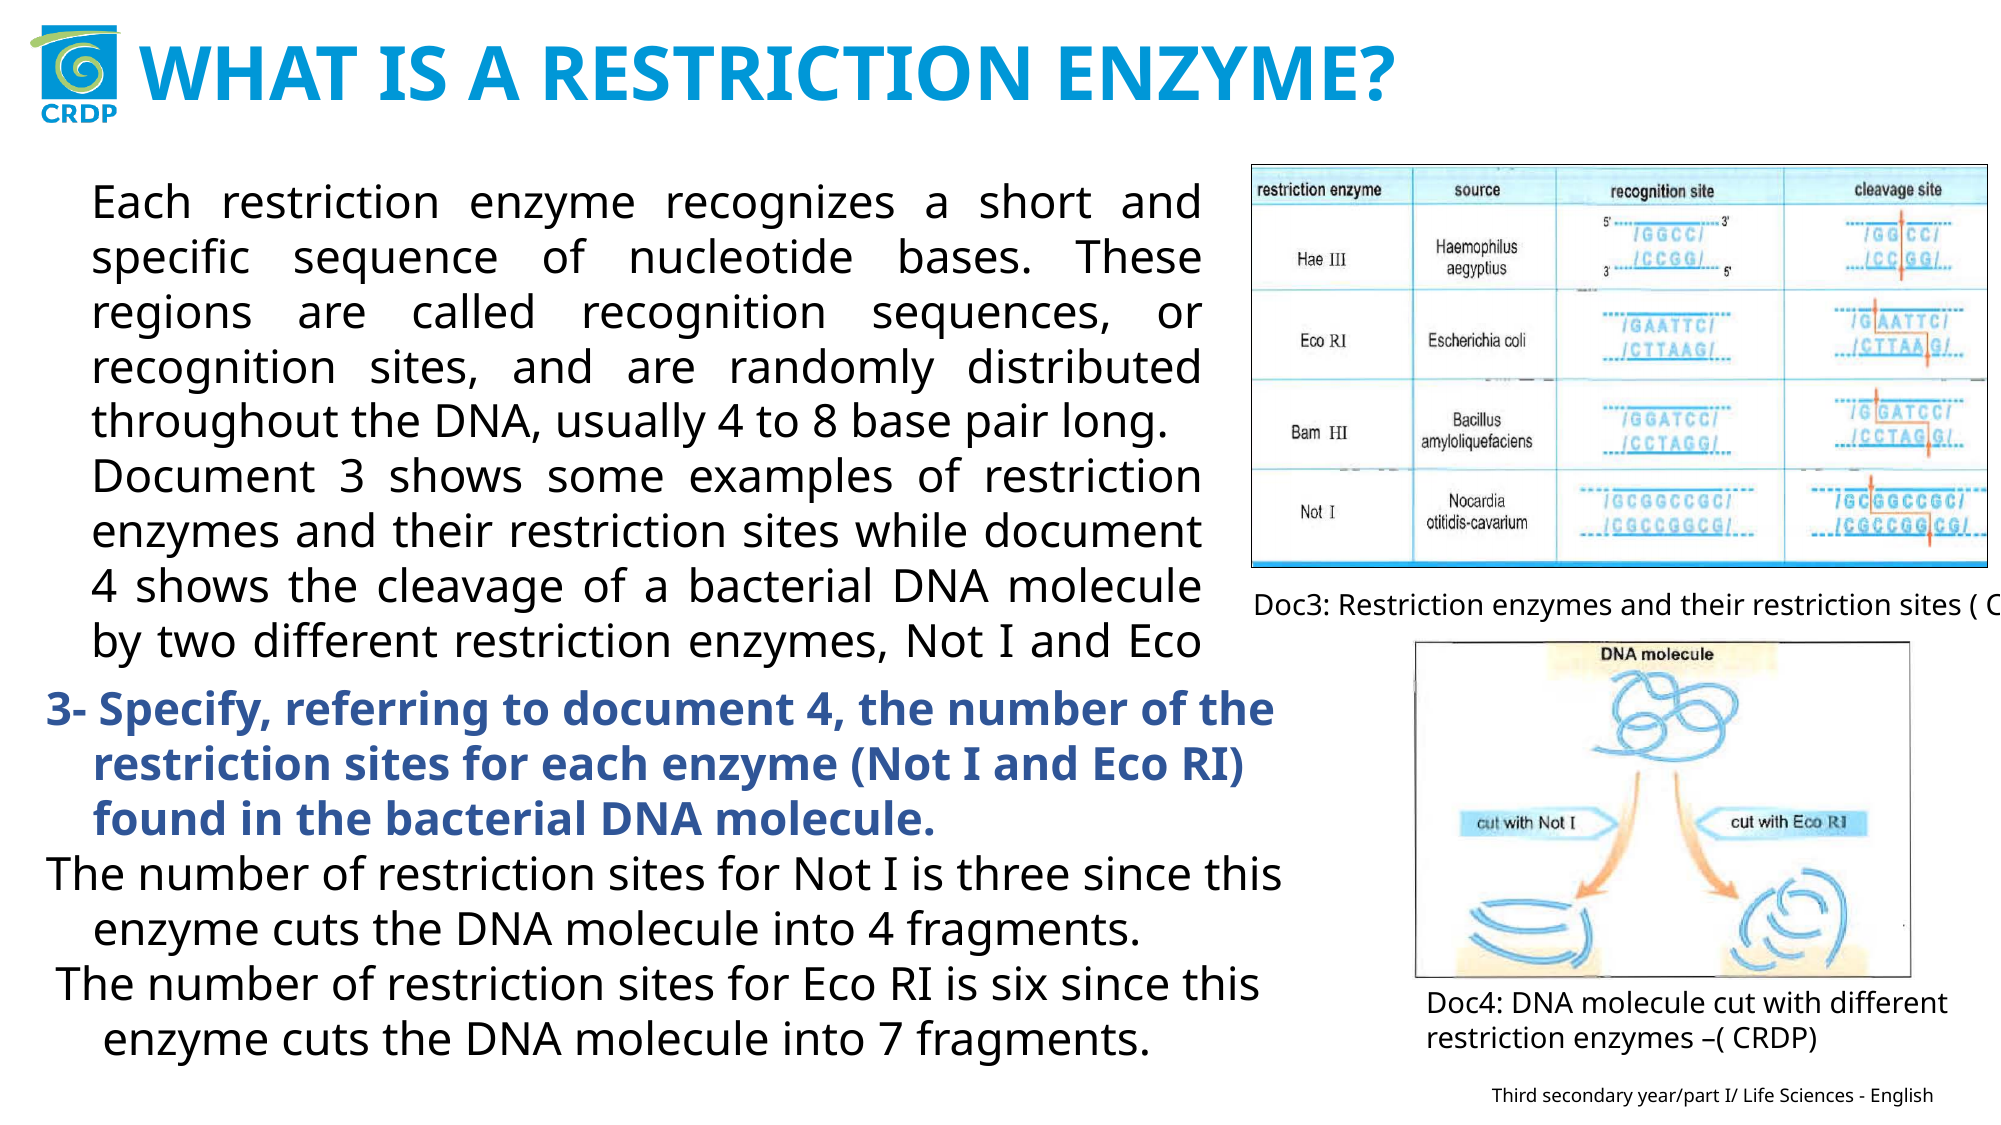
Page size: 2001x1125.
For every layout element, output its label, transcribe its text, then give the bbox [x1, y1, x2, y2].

picture [1251, 164, 1988, 568]
picture [1411, 638, 1915, 980]
text_box [980, 532, 1019, 592]
text_box Doc3: Restriction enzymes and their restriction sites ( CRDP) [1238, 578, 2000, 629]
picture [86, 108, 94, 118]
text_box Each restriction enzyme recognizes a short and specific sequence of nucleotide bases. These regions are called recognition sequences, or recognition sites, and are randomly distributed throughout the DNA, usually 4 to 8 base pair long. Document 3 shows some examples of restriction enzymes and their restriction sites while document 4 shows the cleavage of a bacterial DNA molecule by two different restriction enzymes, Not I and Eco RI. [76, 164, 1219, 671]
text_box Doc4: DNA molecule cut with different restriction enzymes –( CRDP) [1411, 977, 2000, 1062]
text_box What is a restriction enzyme? [124, 0, 1915, 146]
picture [30, 25, 121, 123]
text_box Third secondary year/part I/ Life Sciences - English [473, 1079, 1954, 1125]
text_box 3- Specify, referring to document 4, the number of the restriction sites for each enzyme (Not I and Eco RI) found in the bacterial DNA molecule. The number of restriction sites for Not I is three since this enzyme cuts the DNA molecule into 4 fragments. The number of restriction sites for Eco RI is six since this enzyme cuts the DNA molecule into 7 fragments. [30, 671, 1373, 1073]
